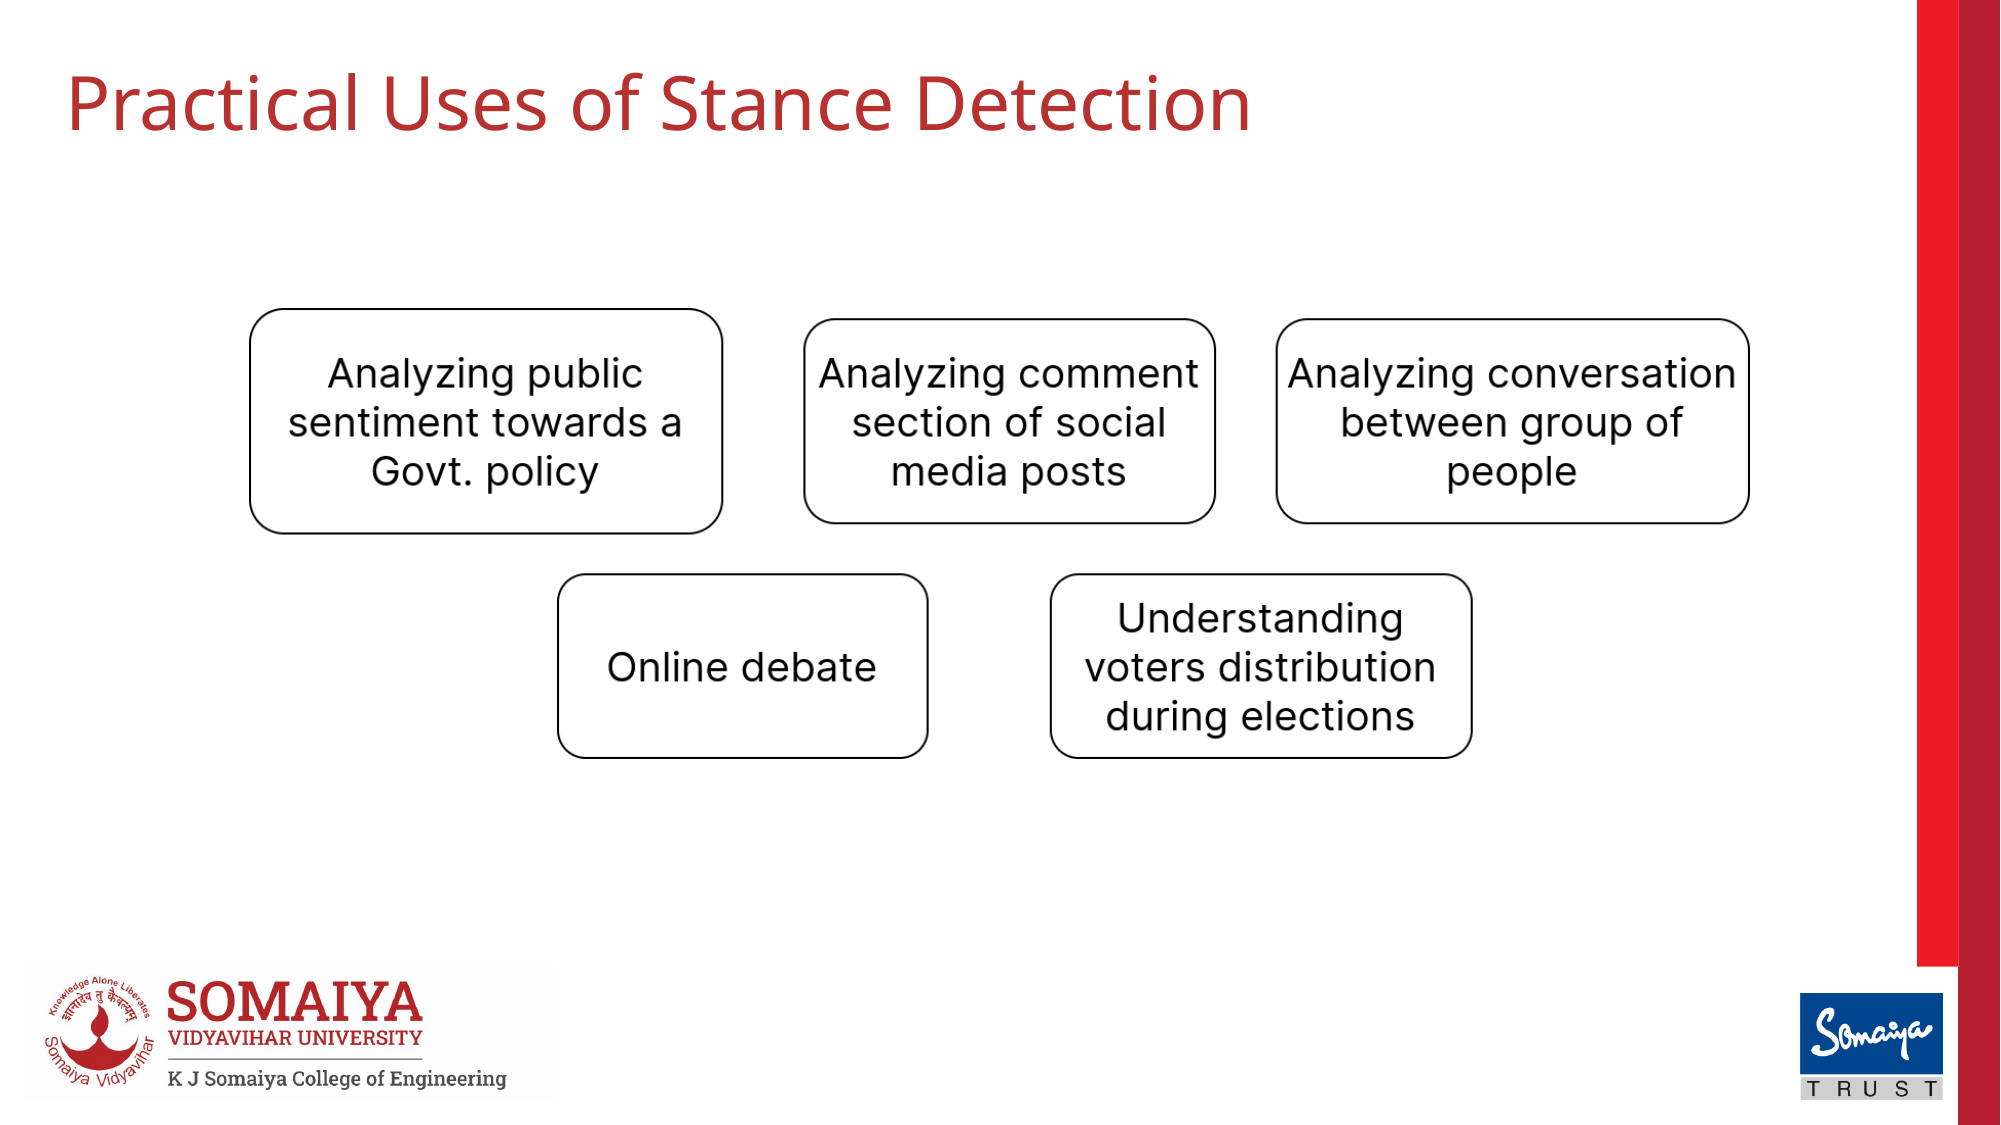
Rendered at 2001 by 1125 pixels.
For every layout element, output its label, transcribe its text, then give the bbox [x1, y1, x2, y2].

picture [249, 308, 1751, 759]
title Practical Uses of Stance Detection [50, 0, 1877, 215]
picture [1917, 0, 2000, 1125]
picture [1799, 993, 1943, 1101]
picture [24, 966, 558, 1101]
